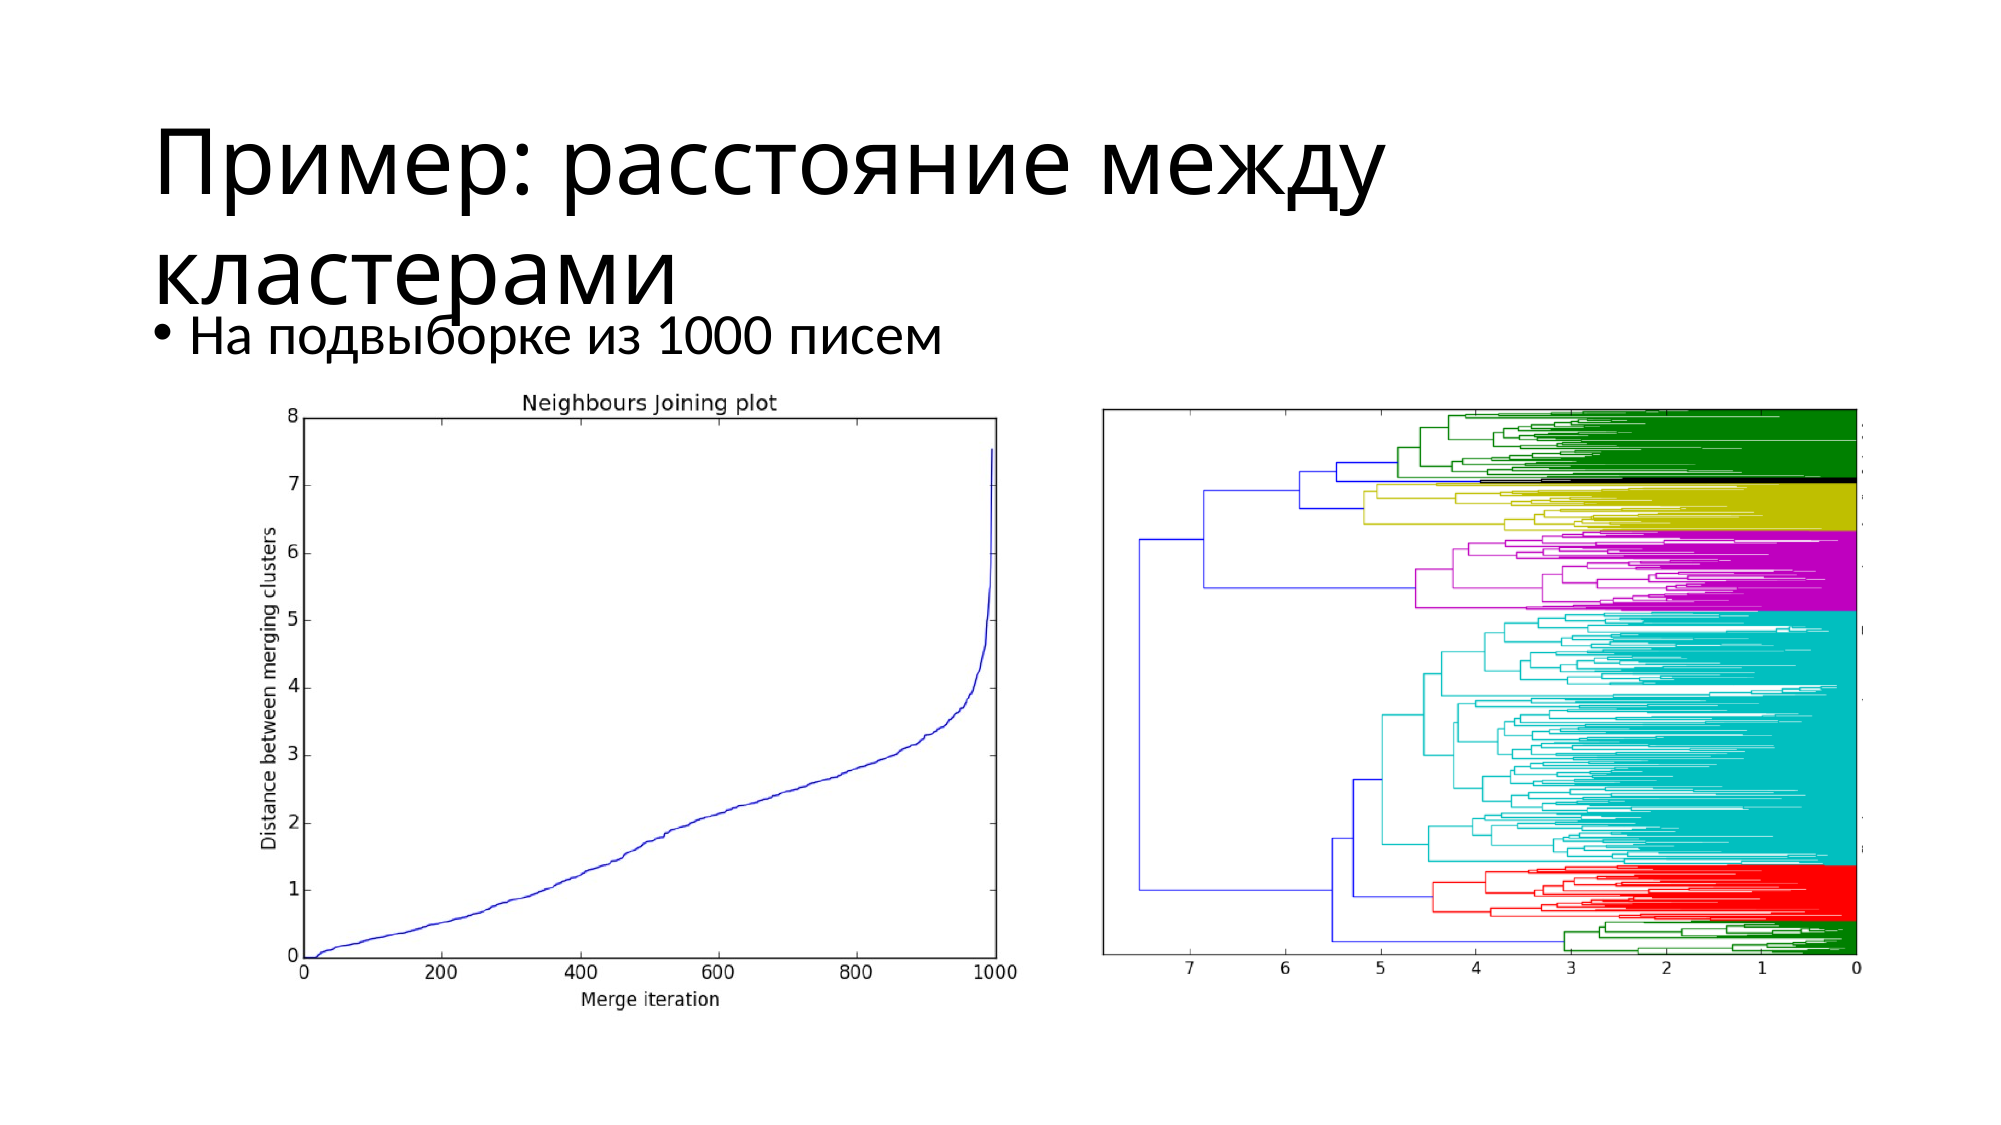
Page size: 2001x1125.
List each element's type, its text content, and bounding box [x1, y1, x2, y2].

text_box На подвыборке из 1000 писем [150, 294, 949, 367]
picture [243, 368, 1026, 1017]
picture [1100, 407, 1863, 975]
title Пример: расстояние между кластерами [150, 100, 1693, 323]
